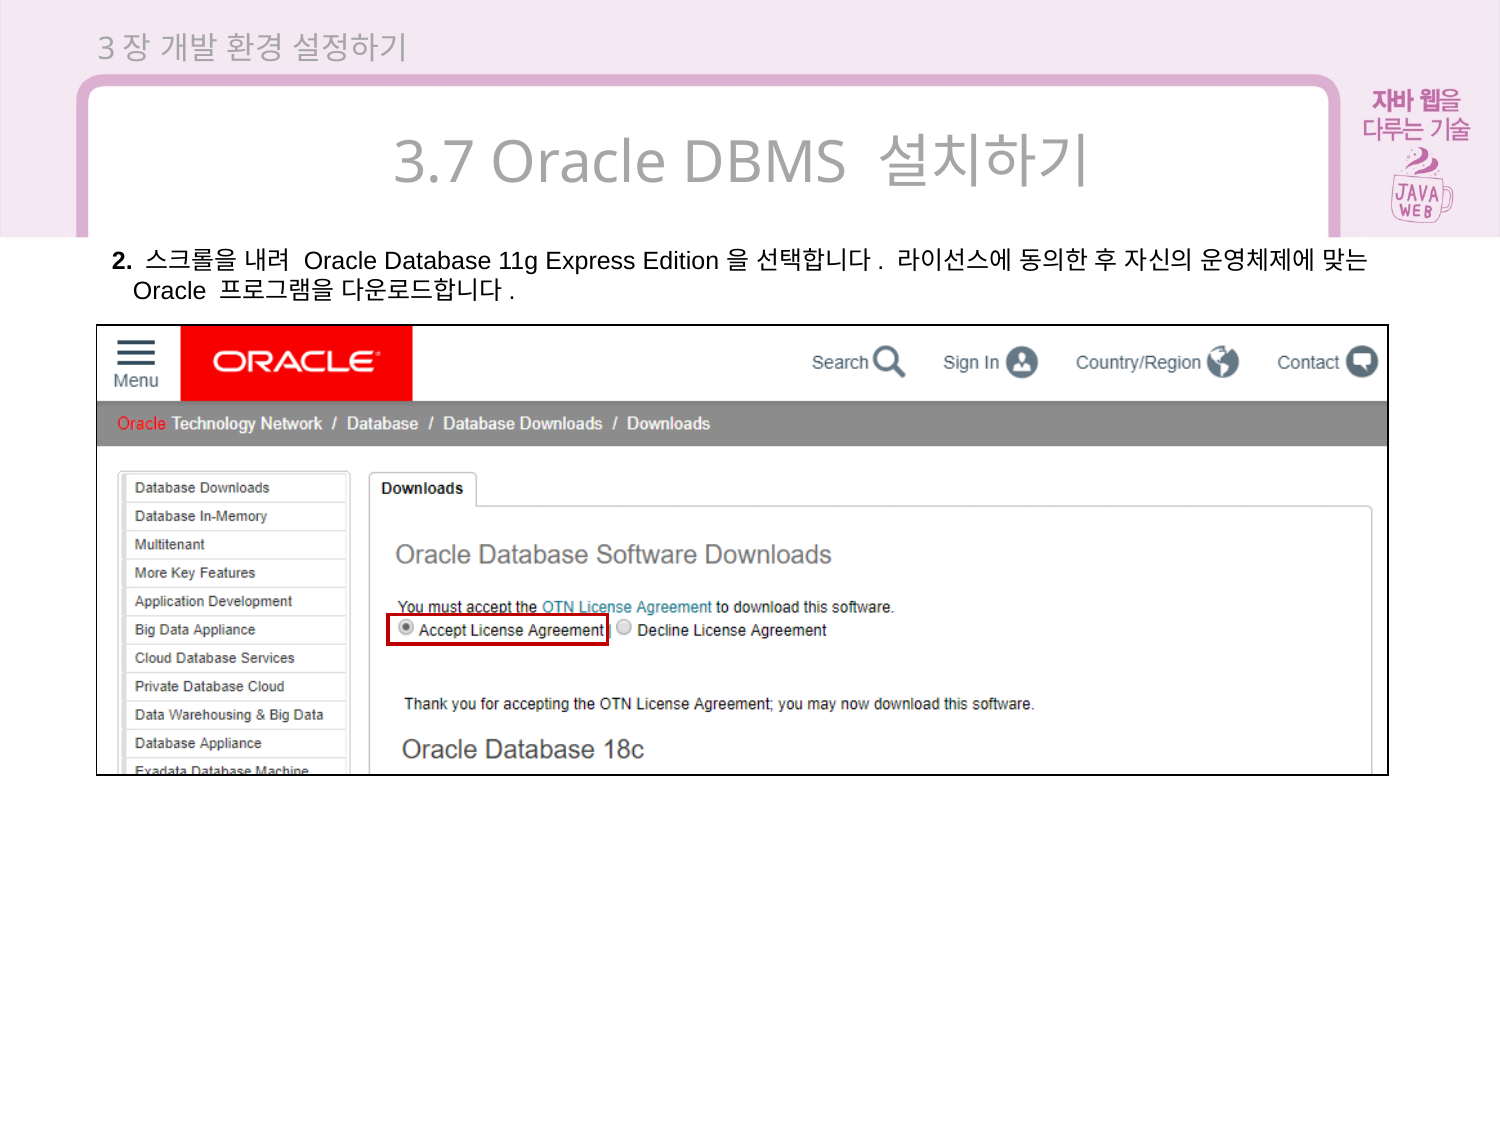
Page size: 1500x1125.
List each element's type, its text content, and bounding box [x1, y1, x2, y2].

picture [0, 0, 1500, 1125]
text_box 2. 스크롤을 내려 Oracle Database 11g Express Edition을 선택합니다. 라이선스에 동의한 후 자신의 운영체제에 맞는 Oracle 프로그램을 다운로드합니다. [97, 237, 1448, 312]
text_box 3.7 Oracle DBMS 설치하기 [217, 117, 1268, 202]
text_box 3장 개발 환경 설정하기 [82, 0, 1133, 74]
